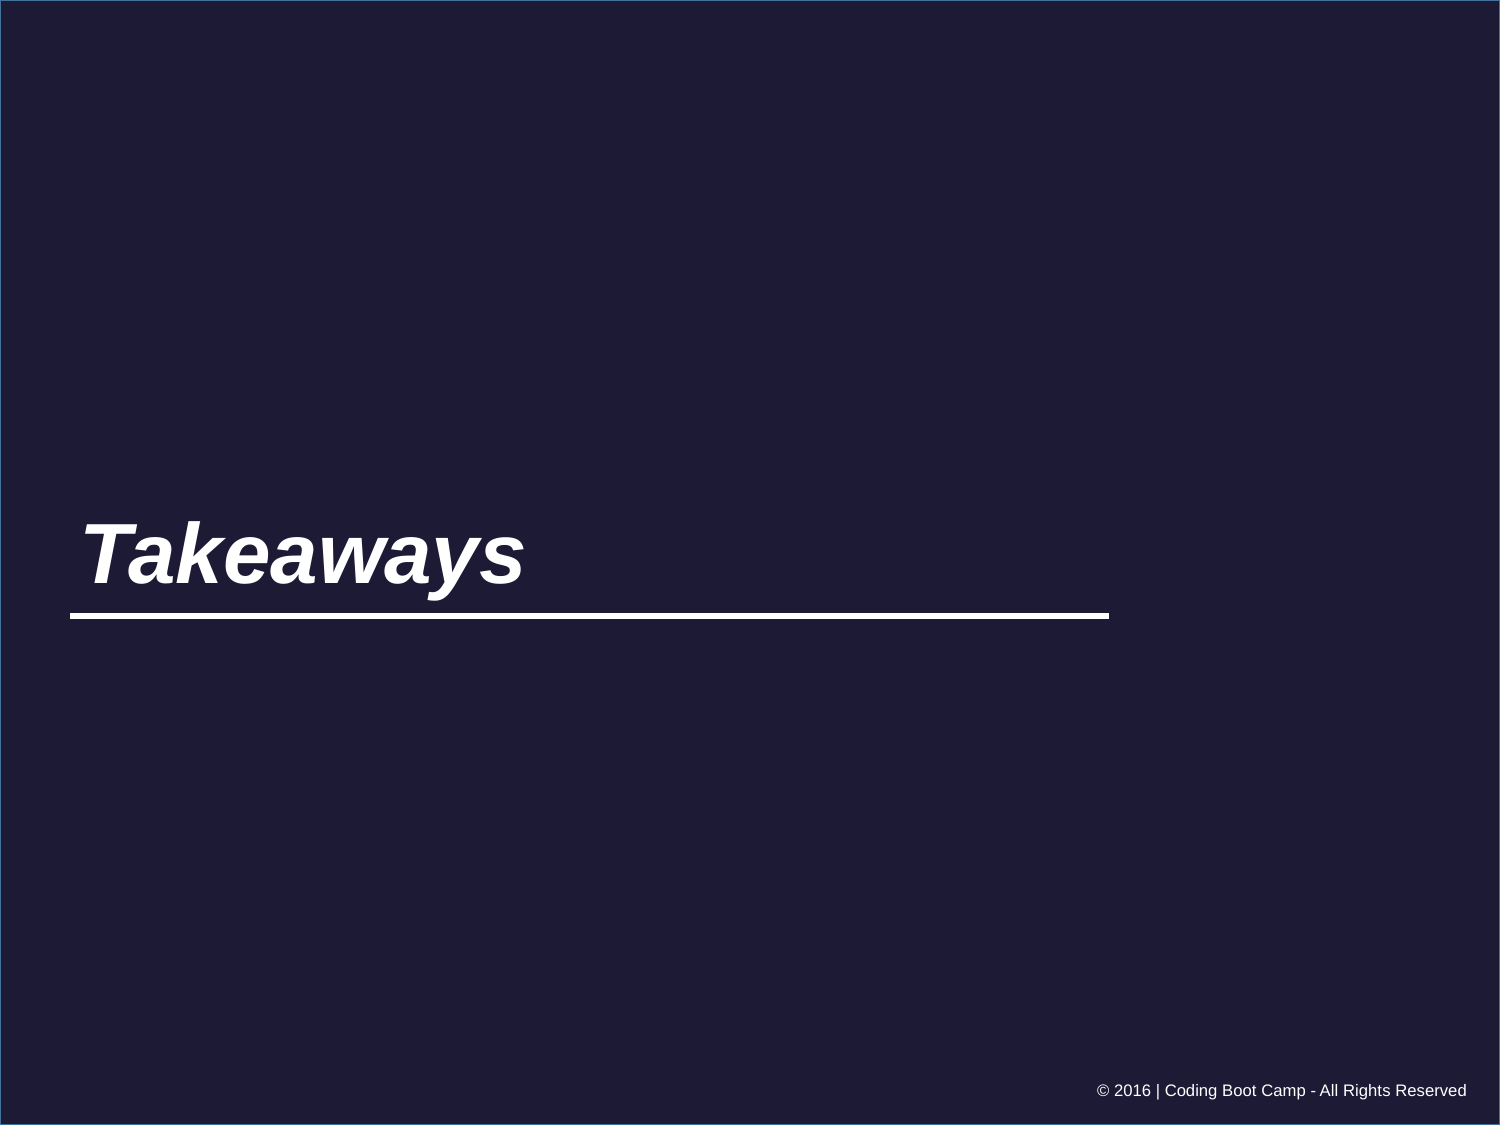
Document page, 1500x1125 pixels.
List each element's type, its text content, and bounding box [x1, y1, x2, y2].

title Takeaways [64, 484, 1415, 628]
